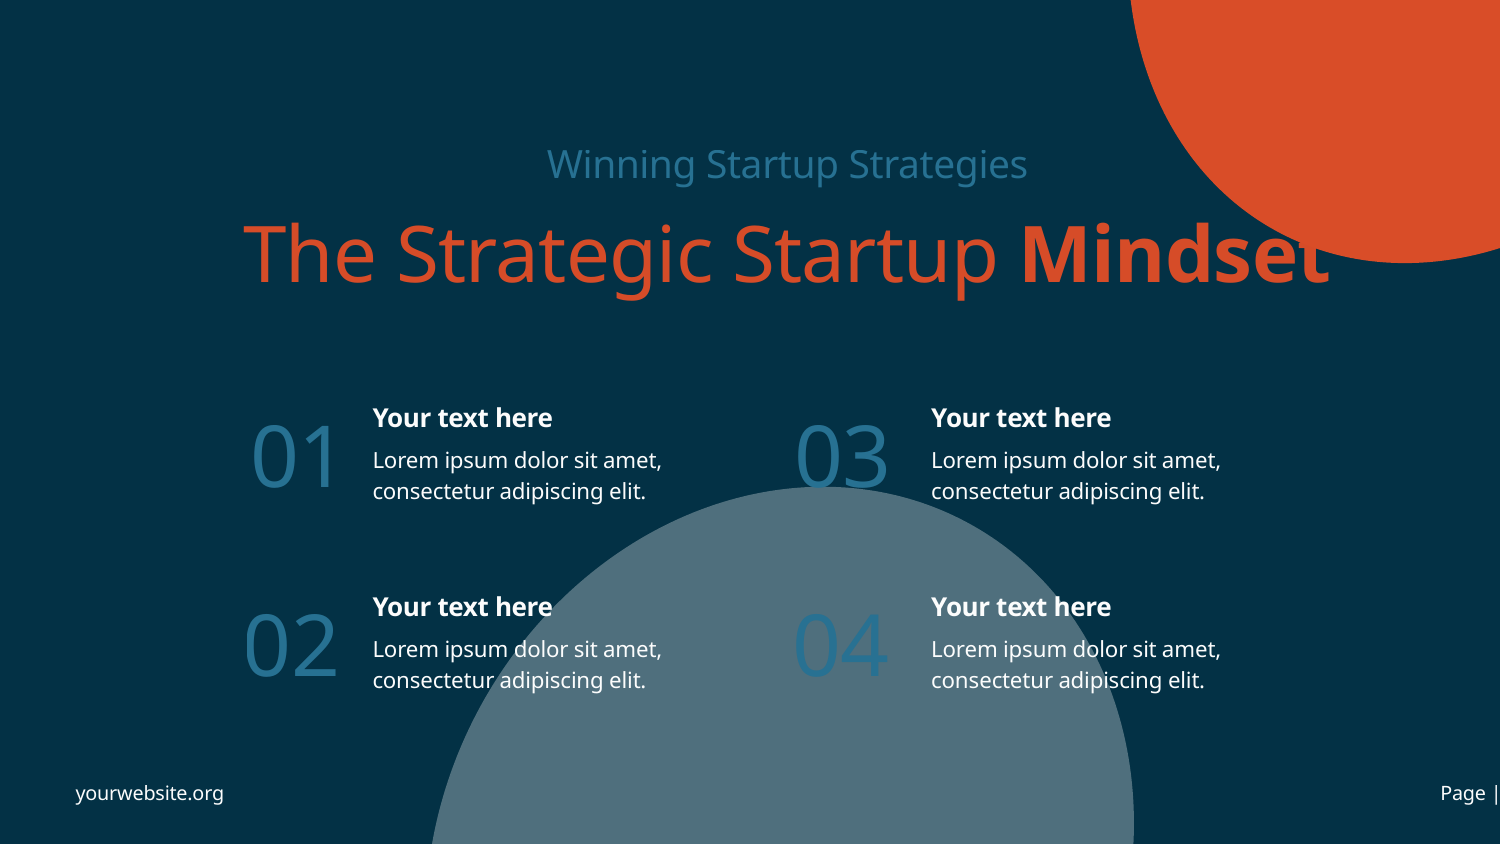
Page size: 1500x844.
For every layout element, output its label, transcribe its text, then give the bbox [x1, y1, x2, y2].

text_box 04 [777, 564, 964, 693]
text_box Lorem ipsum dolor sit amet, consectetur adipiscing elit. [916, 442, 1299, 504]
text_box Your text here [357, 393, 608, 433]
text_box Your text here [357, 582, 608, 622]
text_box [1130, 0, 1500, 262]
text_box Page | 7 [1237, 774, 1500, 805]
text_box Winning Startup Strategies [503, 128, 1072, 180]
text_box Your text here [916, 393, 1167, 433]
text_box yourwebsite.org [60, 774, 481, 805]
text_box 01 [235, 376, 407, 505]
text_box 02 [228, 564, 411, 693]
text_box Lorem ipsum dolor sit amet, consectetur adipiscing elit. [916, 631, 1299, 693]
text_box The Strategic Startup Mindset [144, 180, 1431, 298]
text_box Your text here [916, 582, 1167, 622]
text_box [431, 489, 1134, 844]
text_box 03 [779, 376, 965, 505]
text_box Lorem ipsum dolor sit amet, consectetur adipiscing elit. [357, 442, 740, 504]
text_box Lorem ipsum dolor sit amet, consectetur adipiscing elit. [357, 631, 740, 693]
